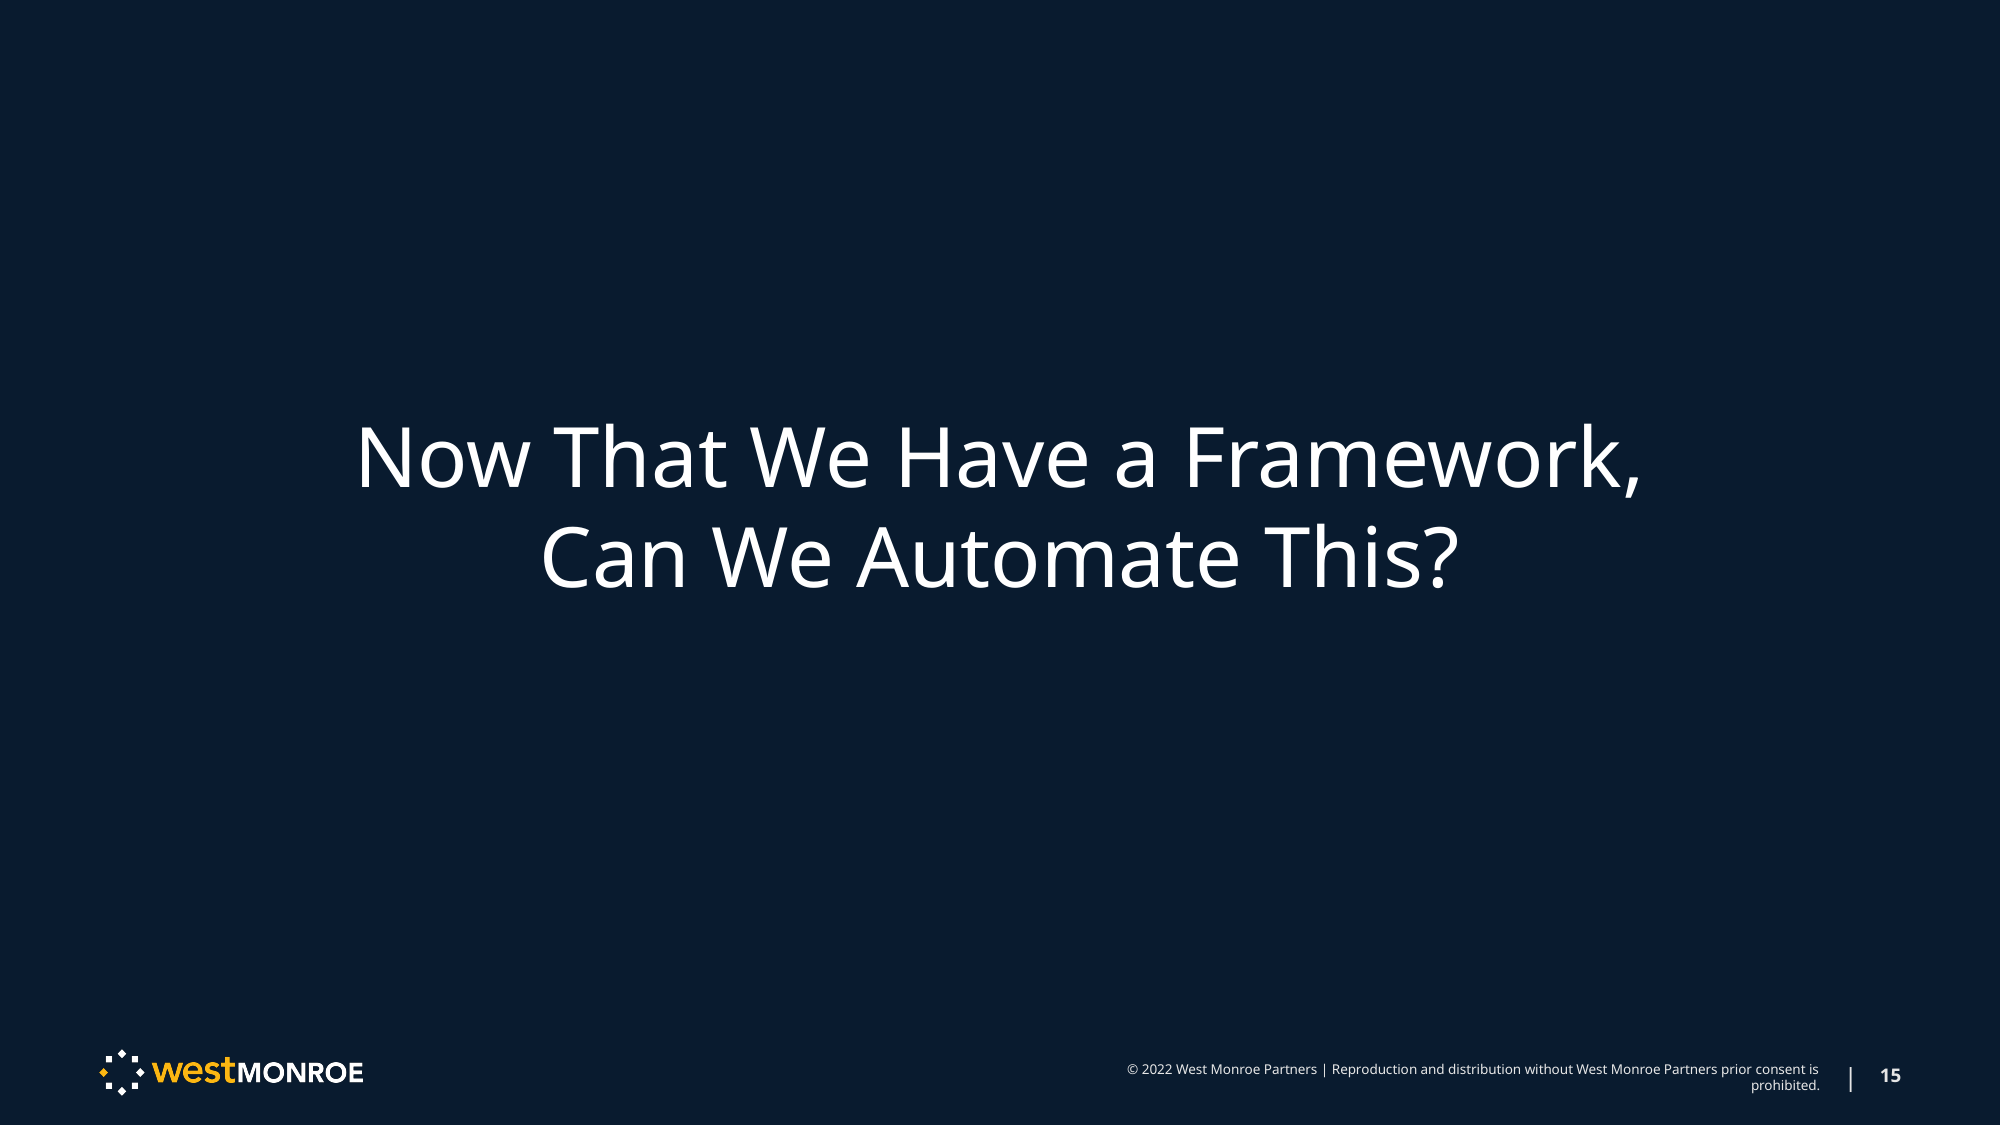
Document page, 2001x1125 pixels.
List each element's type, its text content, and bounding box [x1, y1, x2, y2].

slide_number 15 [1828, 1046, 1902, 1107]
list Now That We Have a Framework, Can We Automate This? [328, 179, 1672, 830]
footer © 2022 West Monroe Partners | Reproduction and distribution without West Monroe Partners prior consent is prohibited. [1058, 1046, 1821, 1107]
picture [99, 1049, 363, 1096]
